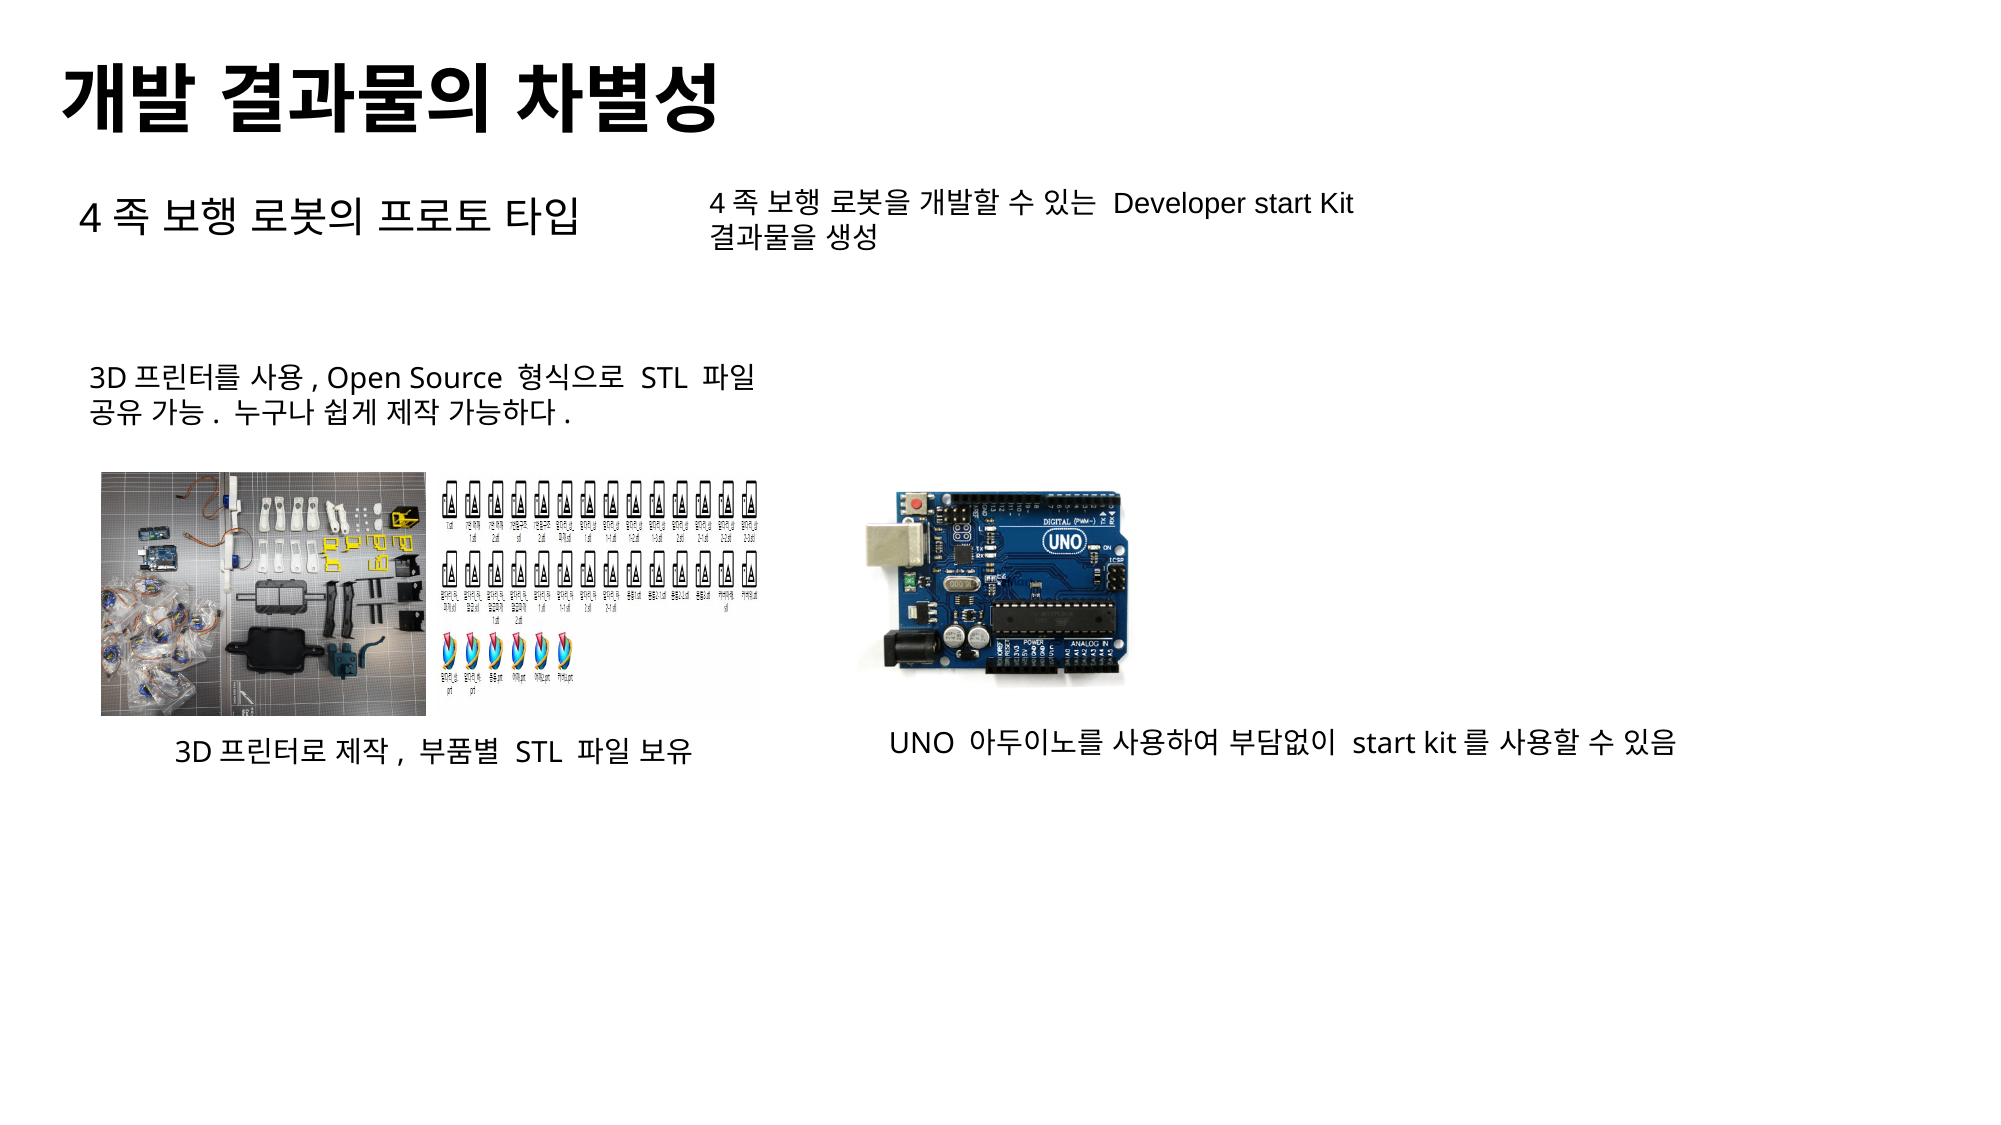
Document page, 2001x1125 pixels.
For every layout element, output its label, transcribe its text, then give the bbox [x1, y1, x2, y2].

text_box 3D프린터를 사용, Open Source 형식으로 STL 파일 공유 가능. 누구나 쉽게 제작 가능하다. [74, 344, 783, 445]
picture [856, 471, 1143, 707]
text_box 3D프린터로 제작, 부품별 STL 파일 보유 [139, 718, 729, 784]
picture [101, 471, 427, 716]
text_box UNO 아두이노를 사용하여 부담없이 start kit를 사용할 수 있음 [873, 709, 1809, 775]
text_box 4족 보행 로봇을 개발할 수 있는 Developer start Kit 결과물을 생성 [694, 177, 1442, 262]
picture [437, 474, 763, 719]
text_box 개발 결과물의 차별성 [45, 43, 1682, 149]
text_box 4족 보행 로봇의 프로토 타입 [64, 183, 668, 249]
